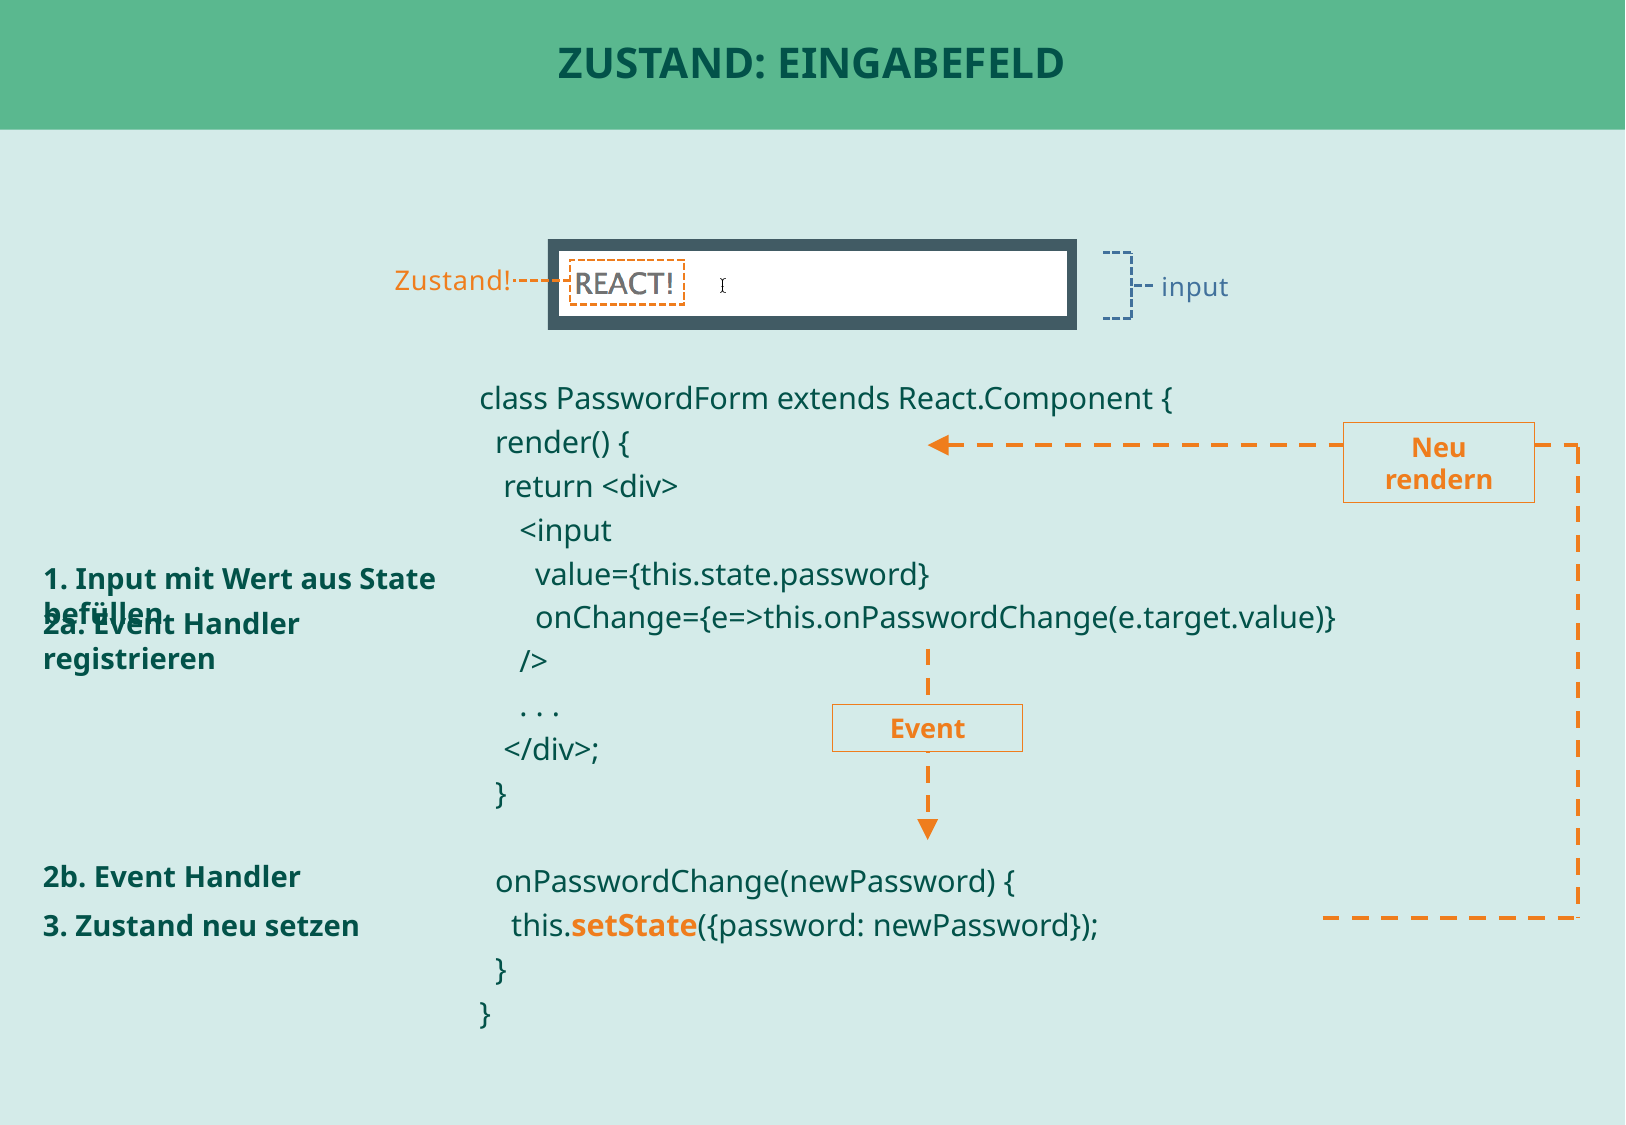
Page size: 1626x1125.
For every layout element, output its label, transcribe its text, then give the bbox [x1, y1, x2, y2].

text_box class PasswordForm extends React.Component { render() { return <div> <input value={this.state.password} onChange={e=>this.onPasswordChange(e.target.value)} /> . . . </div>; } onPasswordChange(newPassword) { this.setState({password: newPassword}); } } [479, 371, 1562, 1031]
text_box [547, 239, 1078, 330]
text_box Neu rendern [1343, 446, 1535, 503]
text_box Event [928, 704, 1023, 752]
text_box 1. Input mit Wert aus State befüllen [28, 552, 570, 638]
text_box Zustand! [394, 263, 531, 309]
title Zustand: Eingabefeld [0, 0, 1625, 130]
text_box Neu rendern [1343, 422, 1535, 445]
text_box 3. Zustand neu setzen [28, 900, 481, 950]
text_box Event [832, 704, 927, 752]
text_box 2b. Event Handler [28, 851, 481, 900]
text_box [1103, 252, 1249, 319]
text_box 2a. Event Handler registrieren [28, 598, 481, 683]
